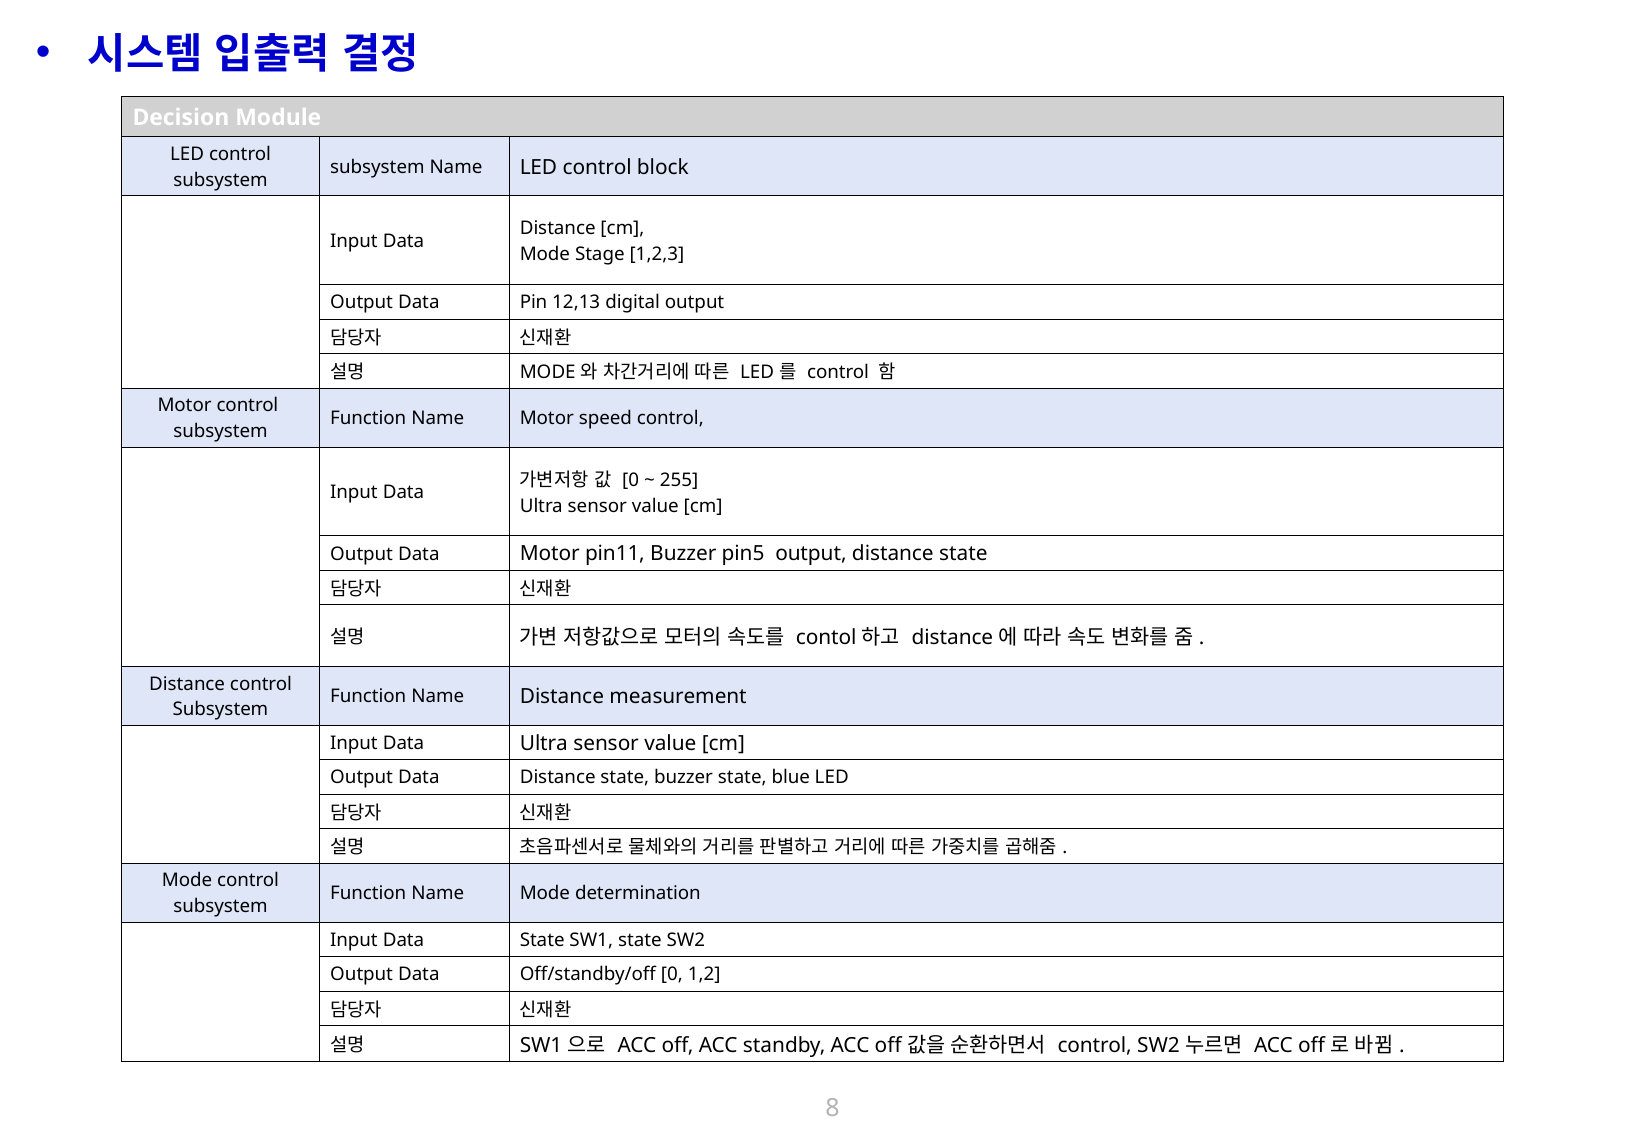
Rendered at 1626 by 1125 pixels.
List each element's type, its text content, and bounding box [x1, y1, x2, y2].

table_cell Motor speed control, [510, 389, 1503, 447]
table_cell Distance measurement [510, 667, 1503, 725]
table_cell Function Name [320, 389, 509, 447]
table_cell Off/standby/off [0, 1,2] [510, 957, 1503, 991]
slide_number 8 [788, 1078, 855, 1125]
table_cell Function Name [320, 864, 509, 922]
table_cell Input Data [320, 726, 509, 759]
table_cell SW1으로 ACC off, ACC standby, ACC off값을 순환하면서 control, SW2누르면 ACC off로 바뀜. [510, 1026, 1503, 1061]
table_cell Distance state, buzzer state, blue LED [510, 760, 1503, 794]
table_cell 설명 [320, 605, 509, 666]
table_cell Function Name [320, 667, 509, 725]
table_cell State SW1, state SW2 [510, 923, 1503, 956]
table_cell Output Data [320, 957, 509, 991]
table_cell 담당자 [320, 320, 509, 353]
table_cell MODE와 차간거리에 따른 LED를 control 함 [510, 354, 1503, 388]
table_cell 가변 저항값으로 모터의 속도를 contol하고 distance에 따라 속도 변화를 줌. [510, 605, 1503, 666]
table_cell Motor pin11, Buzzer pin5 output, distance state [510, 536, 1503, 570]
table_cell Motor control subsystem [122, 389, 319, 447]
table_cell [122, 448, 319, 666]
table_cell LED control subsystem [122, 137, 319, 195]
table_cell 담당자 [320, 571, 509, 604]
table_cell Ultra sensor value [cm] [510, 726, 1503, 759]
table_cell 신재환 [510, 992, 1503, 1025]
list 시스템 입출력 결정 [21, 19, 1001, 79]
table_cell 신재환 [510, 795, 1503, 828]
table_cell Pin 12,13 digital output [510, 285, 1503, 319]
table_cell LED control block [510, 137, 1503, 195]
table_cell [122, 196, 319, 388]
table_cell 담당자 [320, 795, 509, 828]
table_cell subsystem Name [320, 137, 509, 195]
table_cell 설명 [320, 1026, 509, 1061]
table_cell 설명 [320, 829, 509, 863]
table_cell Input Data [320, 923, 509, 956]
table_cell 담당자 [320, 992, 509, 1025]
table_cell 초음파센서로 물체와의 거리를 판별하고 거리에 따른 가중치를 곱해줌. [510, 829, 1503, 863]
table_cell [122, 923, 319, 1061]
table_cell Distance control Subsystem [122, 667, 319, 725]
table_cell Mode determination [510, 864, 1503, 922]
table_cell Output Data [320, 760, 509, 794]
table_cell 가변저항 값 [0 ~ 255] Ultra sensor value [cm] [510, 448, 1503, 535]
table_cell 신재환 [510, 571, 1503, 604]
table_cell [122, 726, 319, 863]
table_cell 신재환 [510, 320, 1503, 353]
table_cell Output Data [320, 285, 509, 319]
table_cell Input Data [320, 448, 509, 535]
table_cell Distance [cm], Mode Stage [1,2,3] [510, 196, 1503, 284]
table_cell Output Data [320, 536, 509, 570]
table_cell 설명 [320, 354, 509, 388]
table_header Decision Module [122, 97, 1503, 136]
table_cell Input Data [320, 196, 509, 284]
table_cell Mode control subsystem [122, 864, 319, 922]
